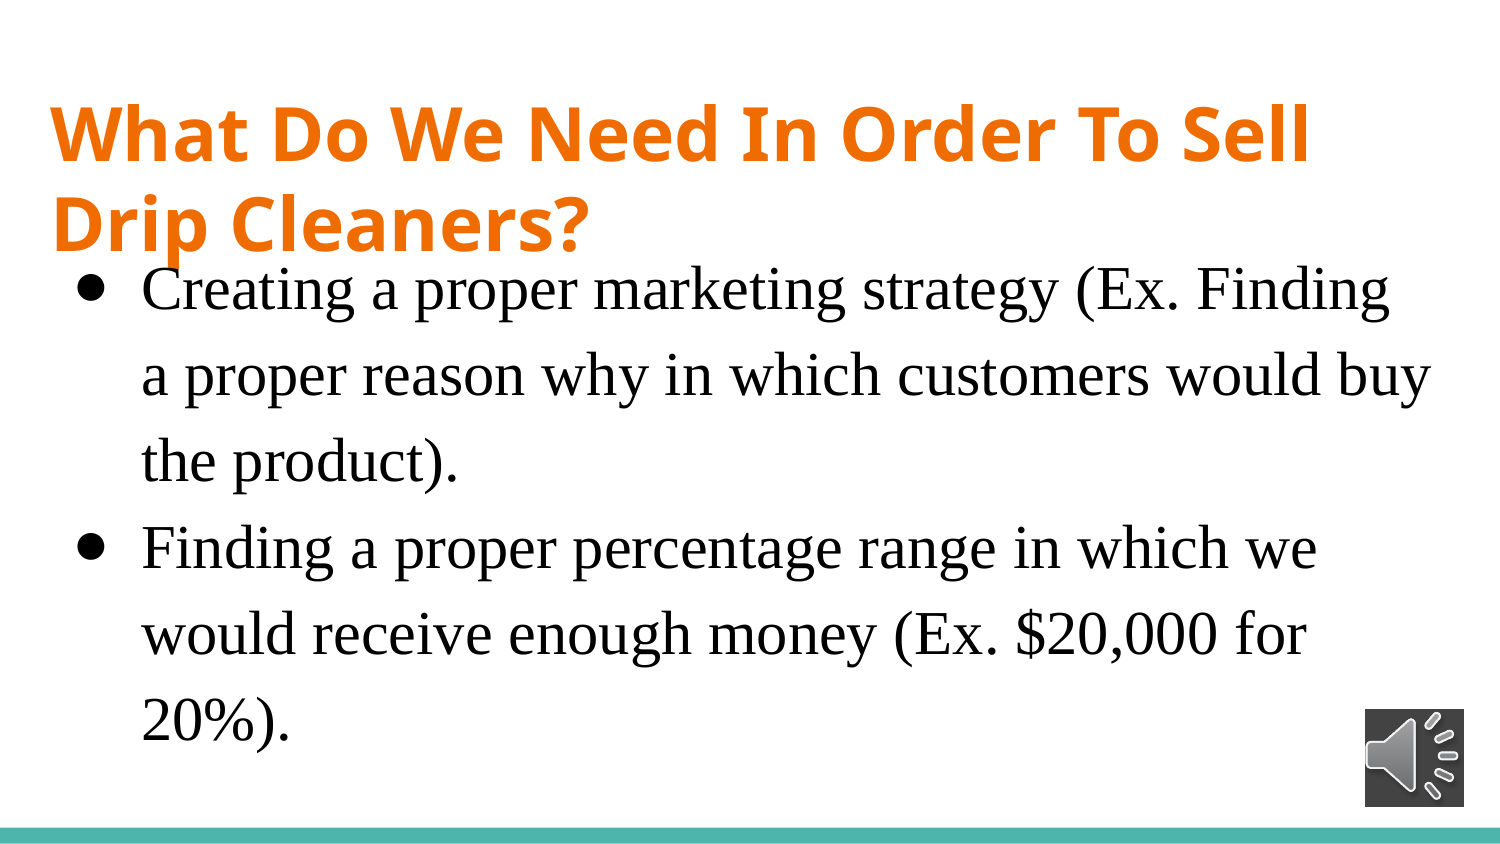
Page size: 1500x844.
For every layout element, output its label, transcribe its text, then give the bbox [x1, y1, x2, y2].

list Creating a proper marketing strategy (Ex. Finding a proper reason why in which customers would buy the product). Finding a proper percentage range in which we would receive enough money (Ex. $20,000 for 20%). [51, 220, 1449, 750]
title What Do We Need In Order To Sell Drip Cleaners? [35, 71, 1434, 253]
picture [1364, 708, 1465, 809]
